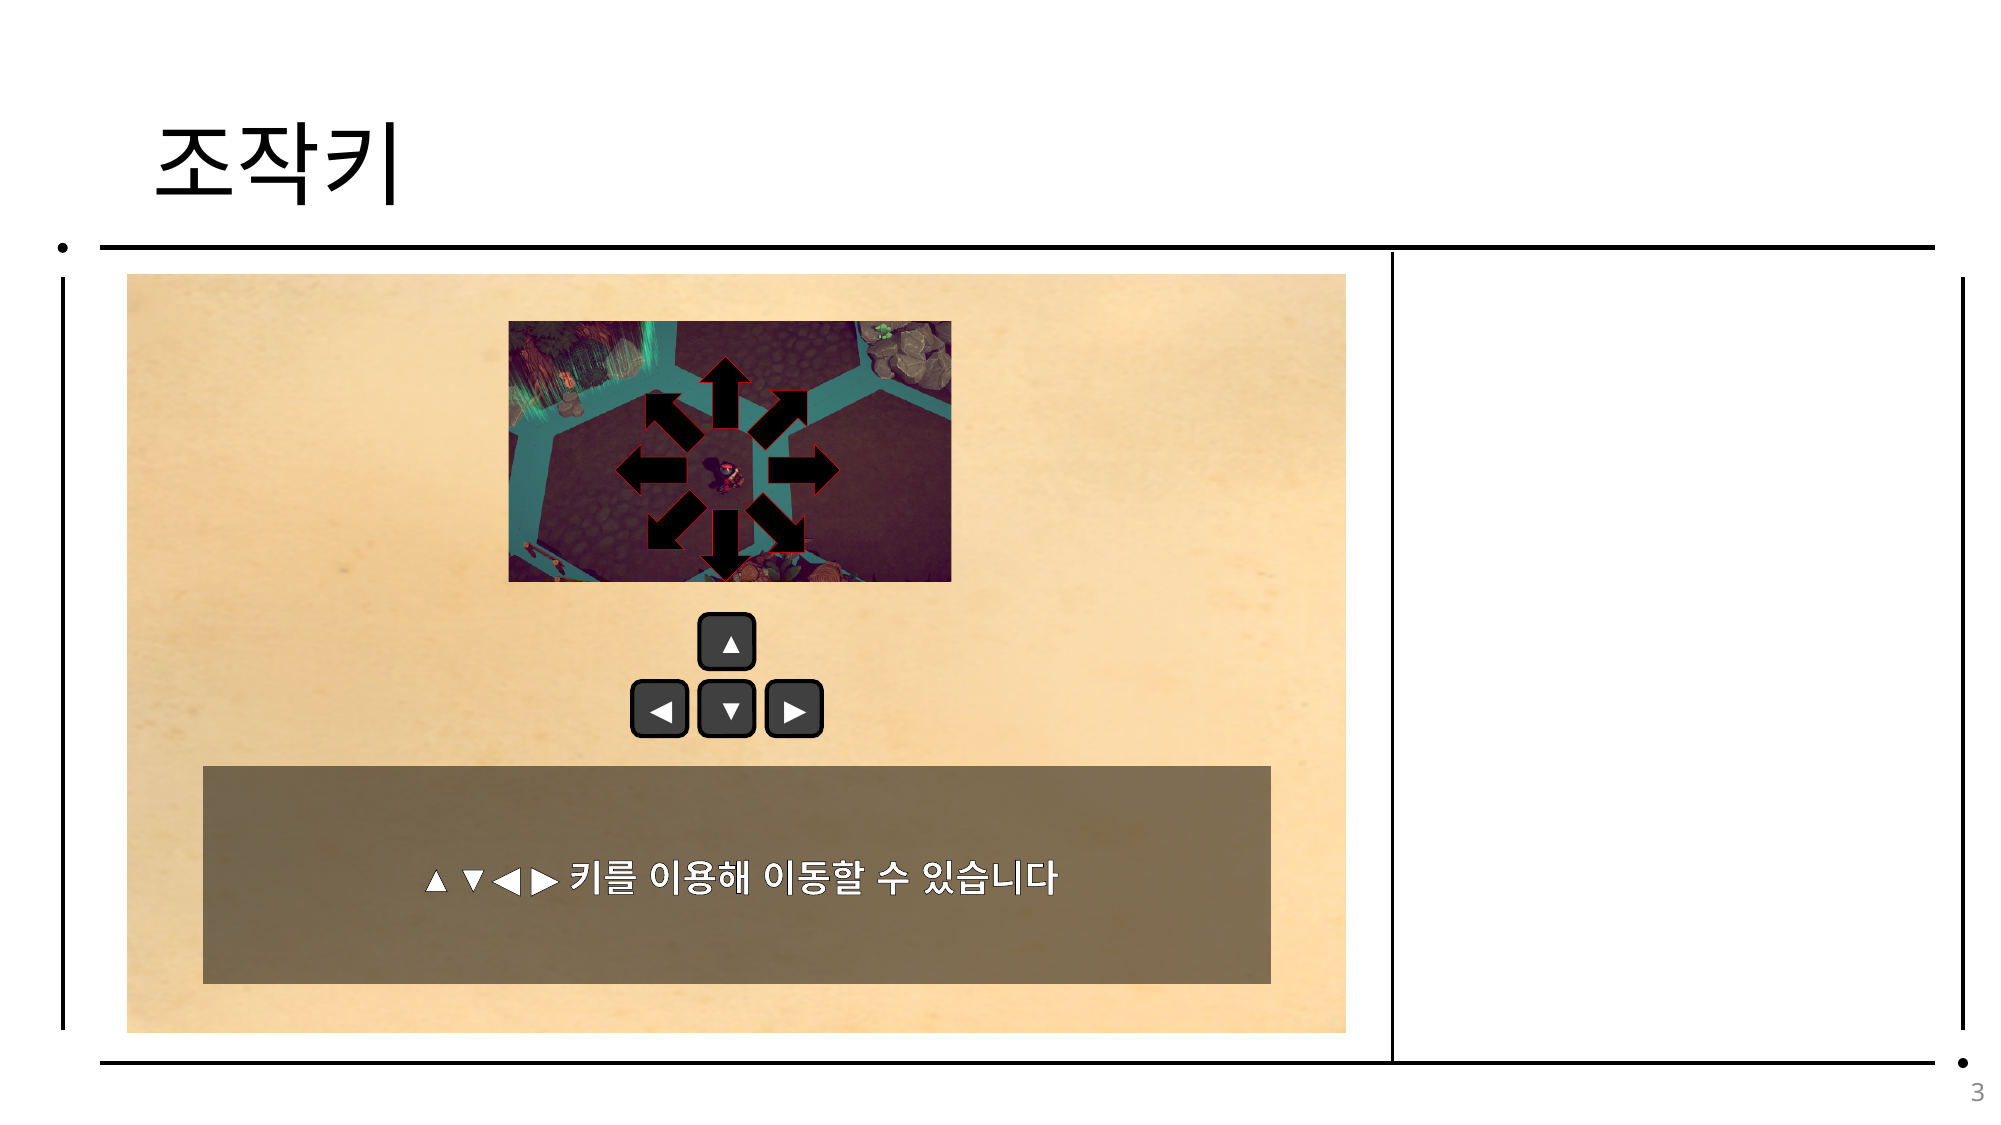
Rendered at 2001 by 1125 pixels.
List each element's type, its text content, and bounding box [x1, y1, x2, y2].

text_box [203, 766, 1271, 985]
slide_number 3 [1550, 1063, 2000, 1123]
title 조작키 [137, 59, 1863, 241]
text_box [508, 321, 952, 586]
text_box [632, 613, 823, 737]
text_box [58, 243, 1968, 1068]
picture [127, 273, 1346, 1034]
